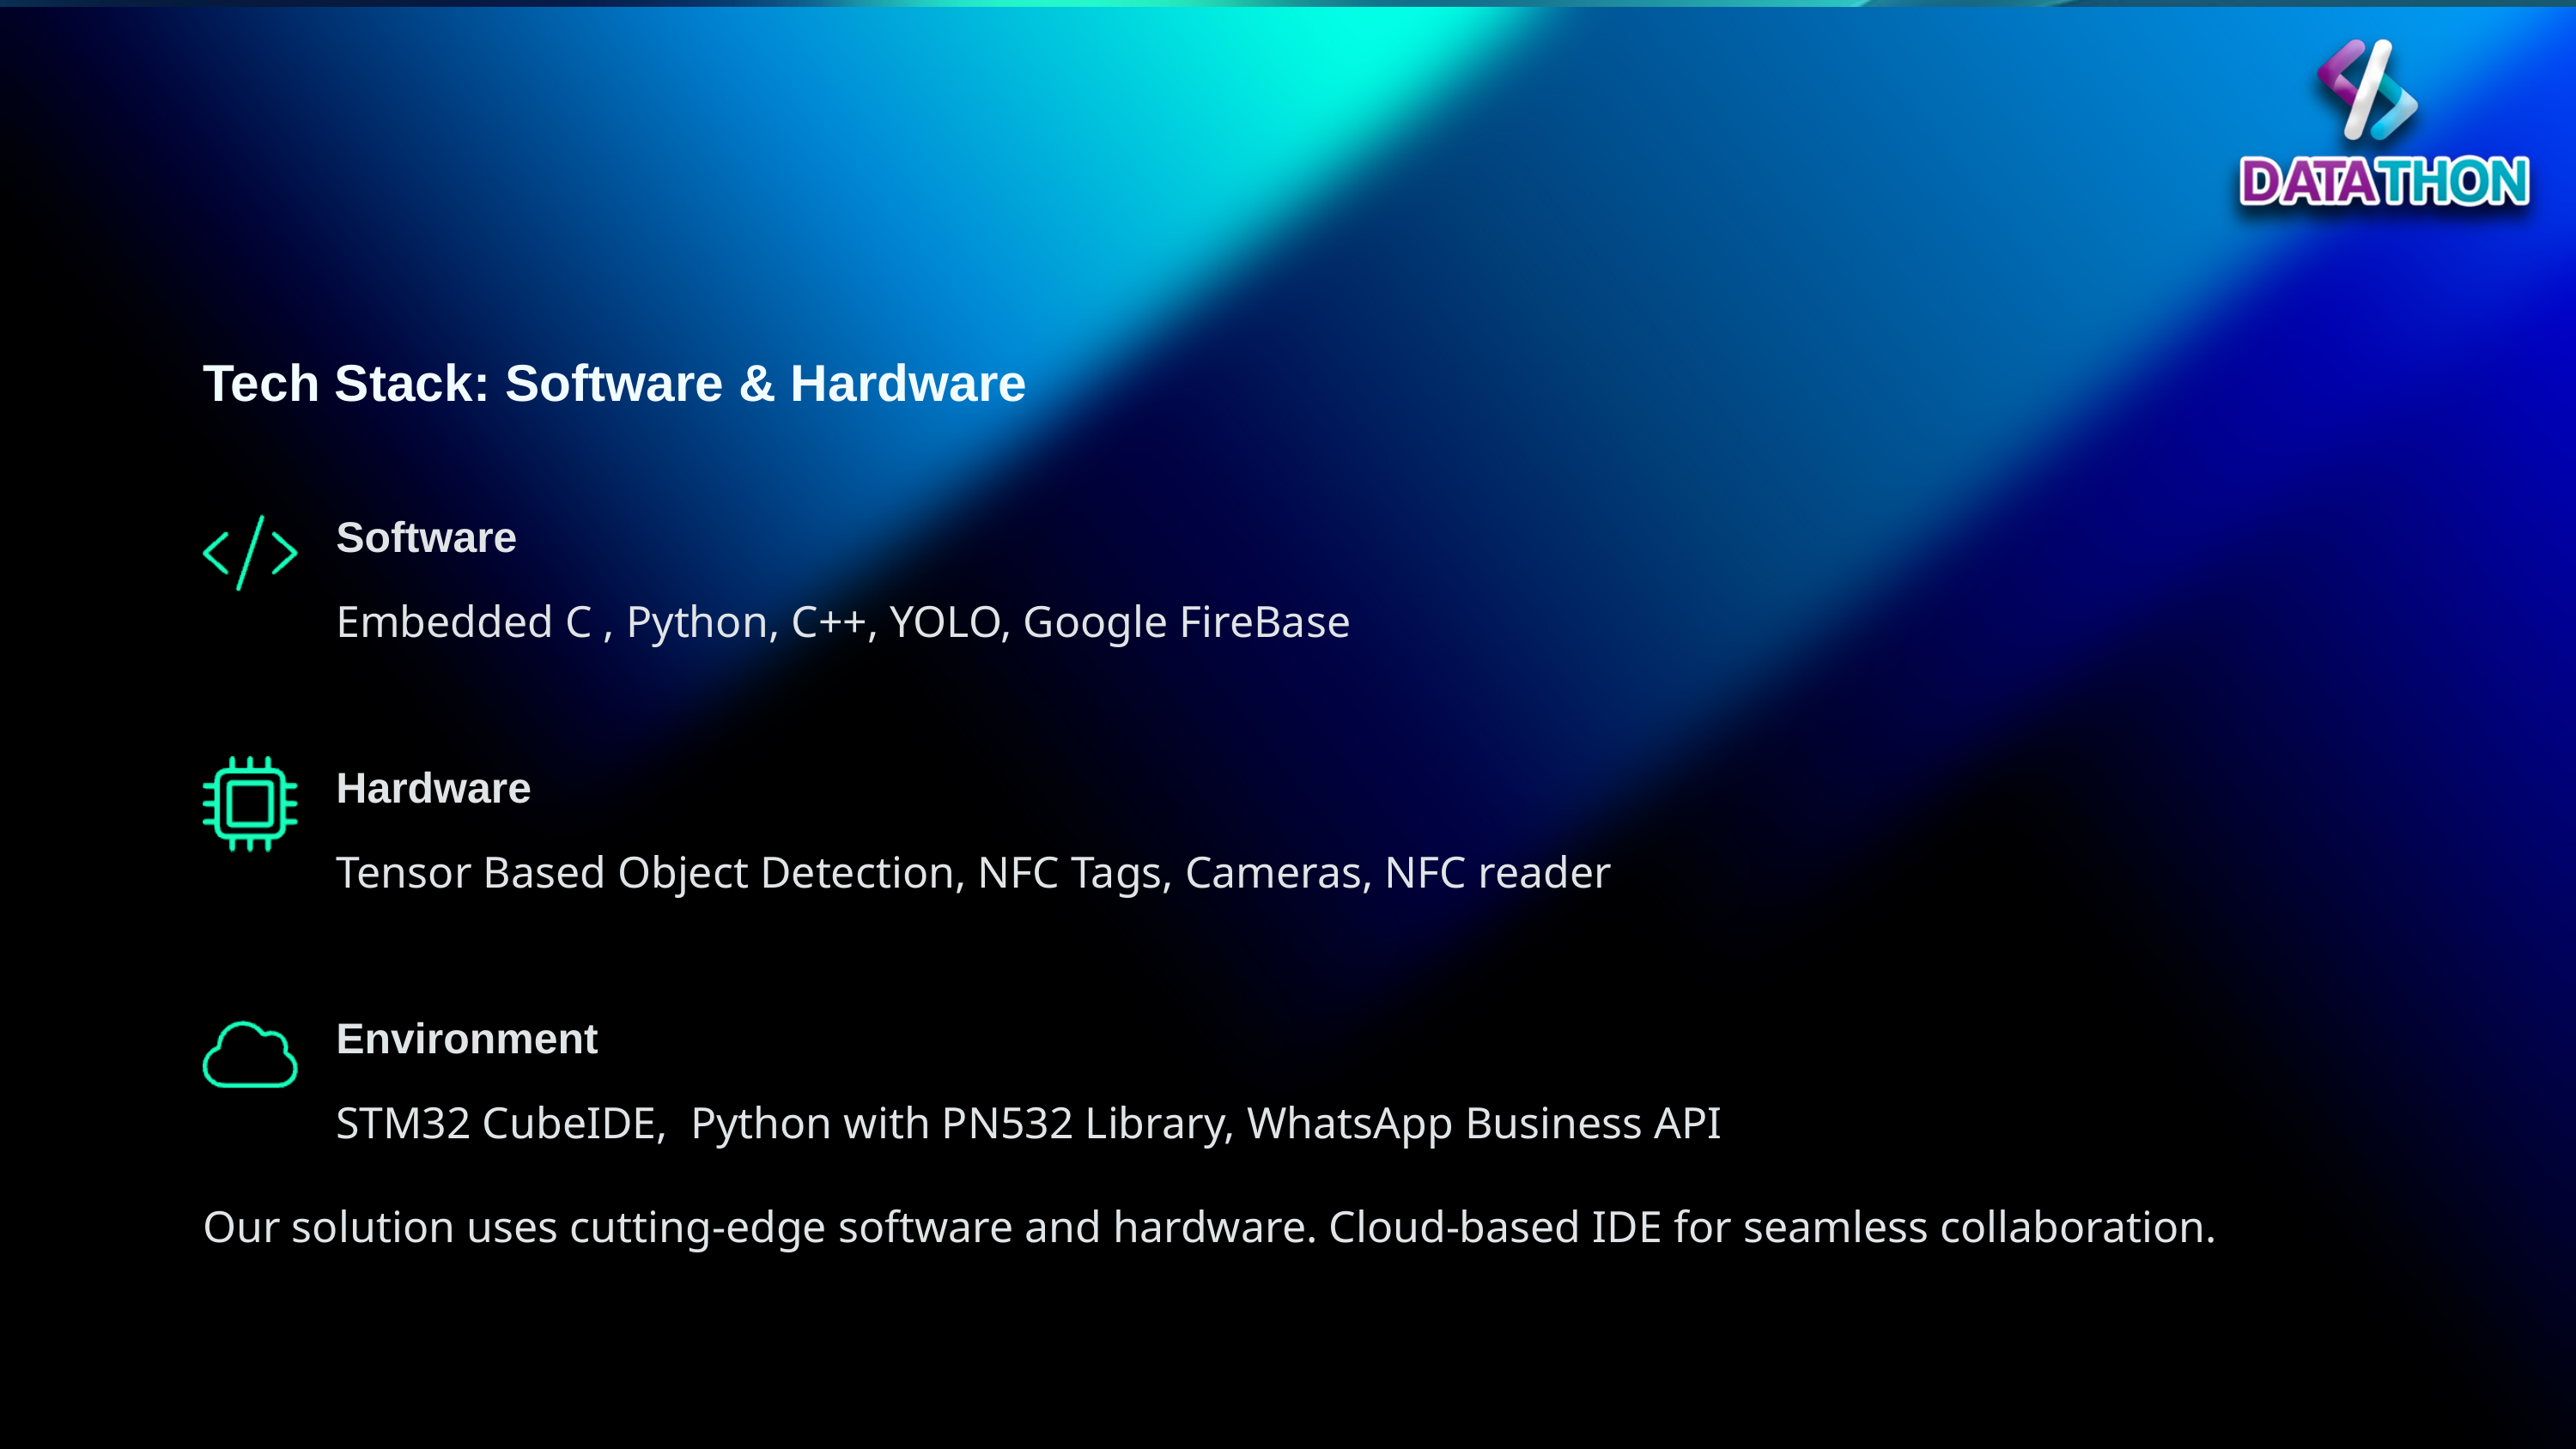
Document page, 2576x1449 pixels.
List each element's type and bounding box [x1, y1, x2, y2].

text_box [202, 1169, 2576, 1244]
text_box [203, 756, 299, 852]
text_box [336, 997, 760, 1064]
text_box [0, 7, 2576, 1449]
text_box [203, 506, 299, 602]
text_box [336, 564, 2576, 639]
text_box [0, 0, 2576, 7]
text_box [336, 1065, 2576, 1140]
text_box [203, 1007, 299, 1103]
text_box [202, 333, 2460, 443]
text_box [336, 815, 2576, 889]
text_box [2184, 14, 2576, 252]
text_box [336, 746, 760, 813]
text_box [336, 495, 760, 562]
